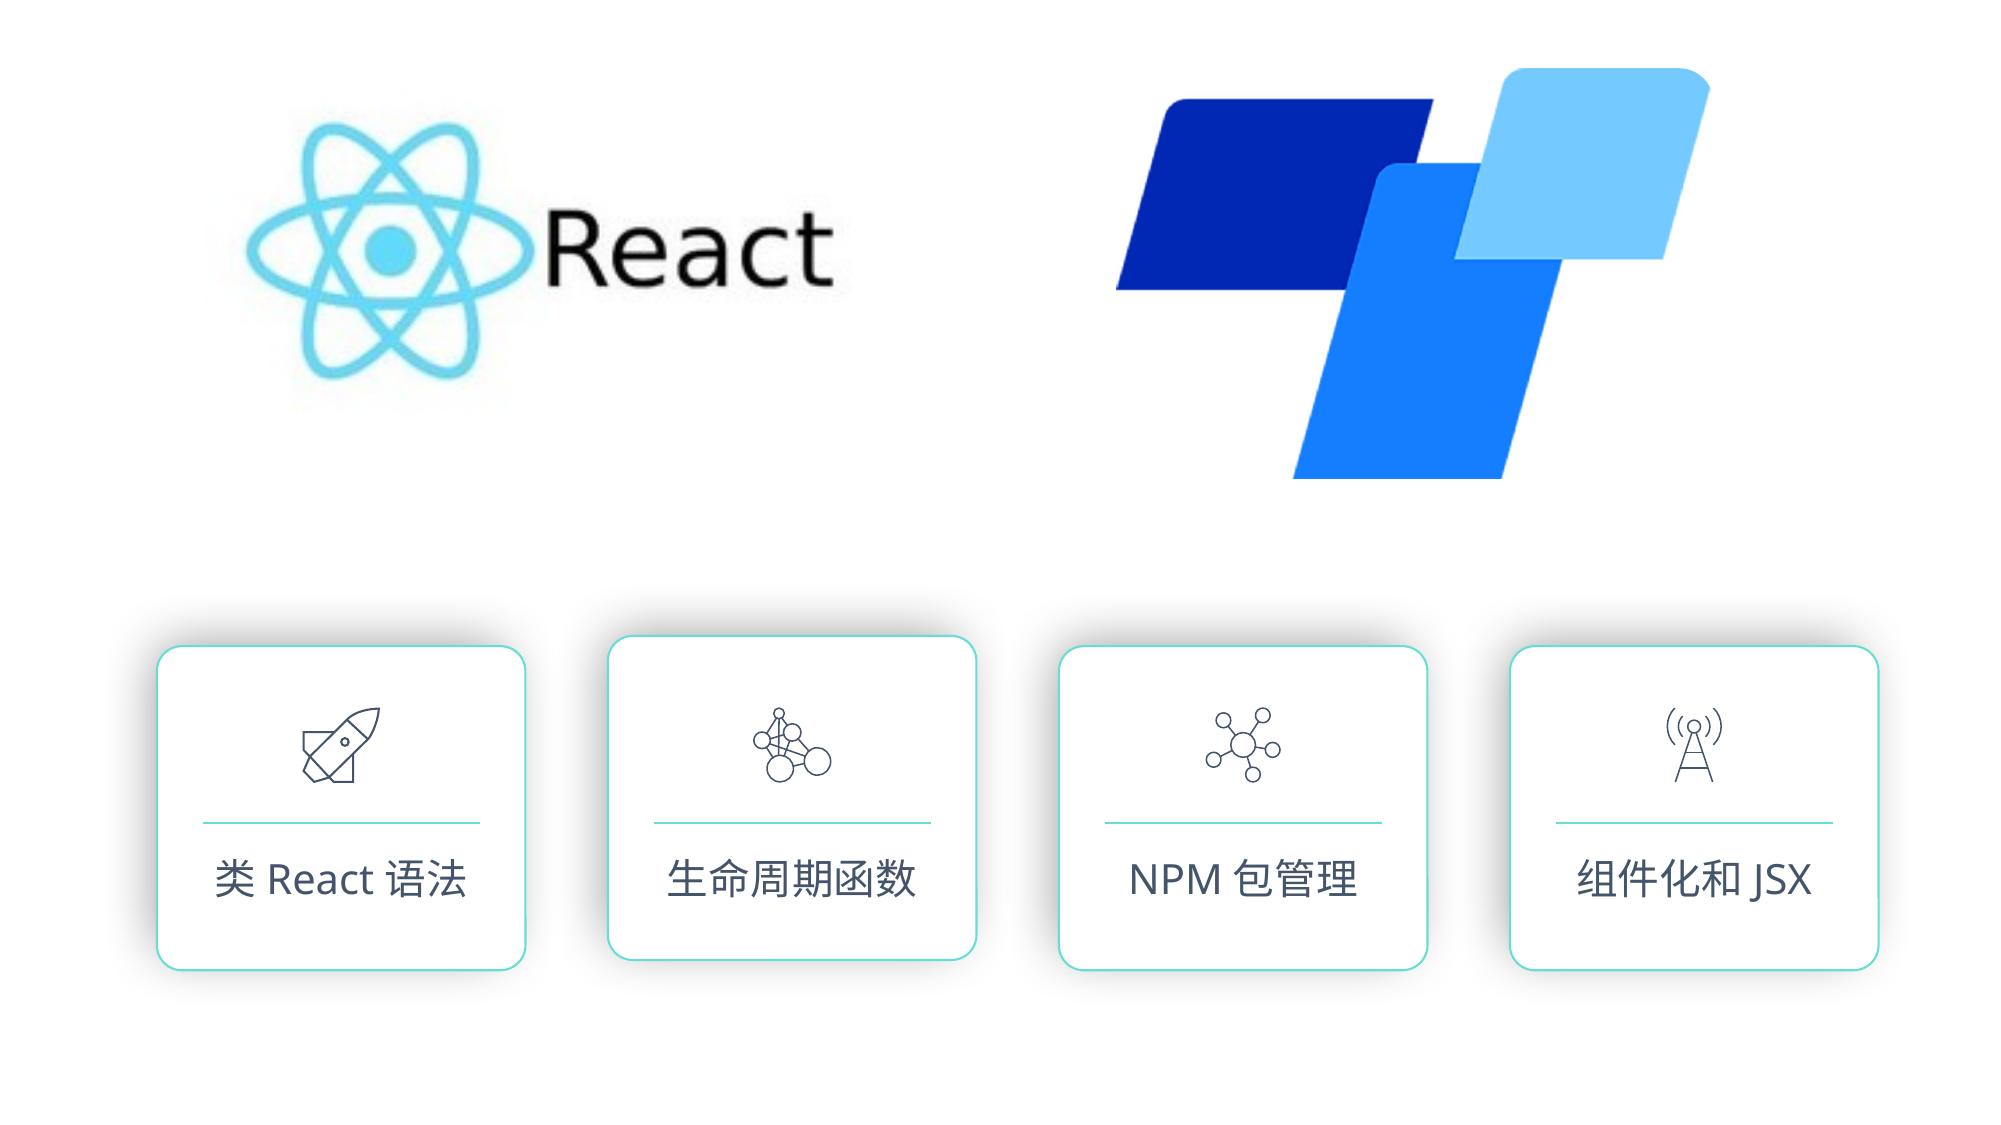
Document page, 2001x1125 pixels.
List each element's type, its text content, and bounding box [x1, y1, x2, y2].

text_box [1206, 708, 1281, 782]
text_box [1678, 716, 1683, 737]
text_box 类React语法 [168, 845, 514, 911]
text_box [1713, 708, 1722, 745]
picture [121, 0, 955, 653]
text_box [753, 708, 831, 782]
picture [1116, 68, 1715, 479]
text_box [1675, 720, 1713, 782]
text_box [155, 653, 527, 972]
text_box [1057, 645, 1429, 972]
text_box 生命周期函数 [619, 845, 965, 911]
text_box 组件化和JSX [1521, 845, 1867, 911]
text_box [1705, 716, 1710, 737]
text_box [303, 708, 379, 782]
text_box NPM包管理 [1070, 845, 1416, 911]
text_box [1508, 645, 1880, 972]
text_box [1667, 708, 1675, 745]
text_box [606, 635, 978, 962]
